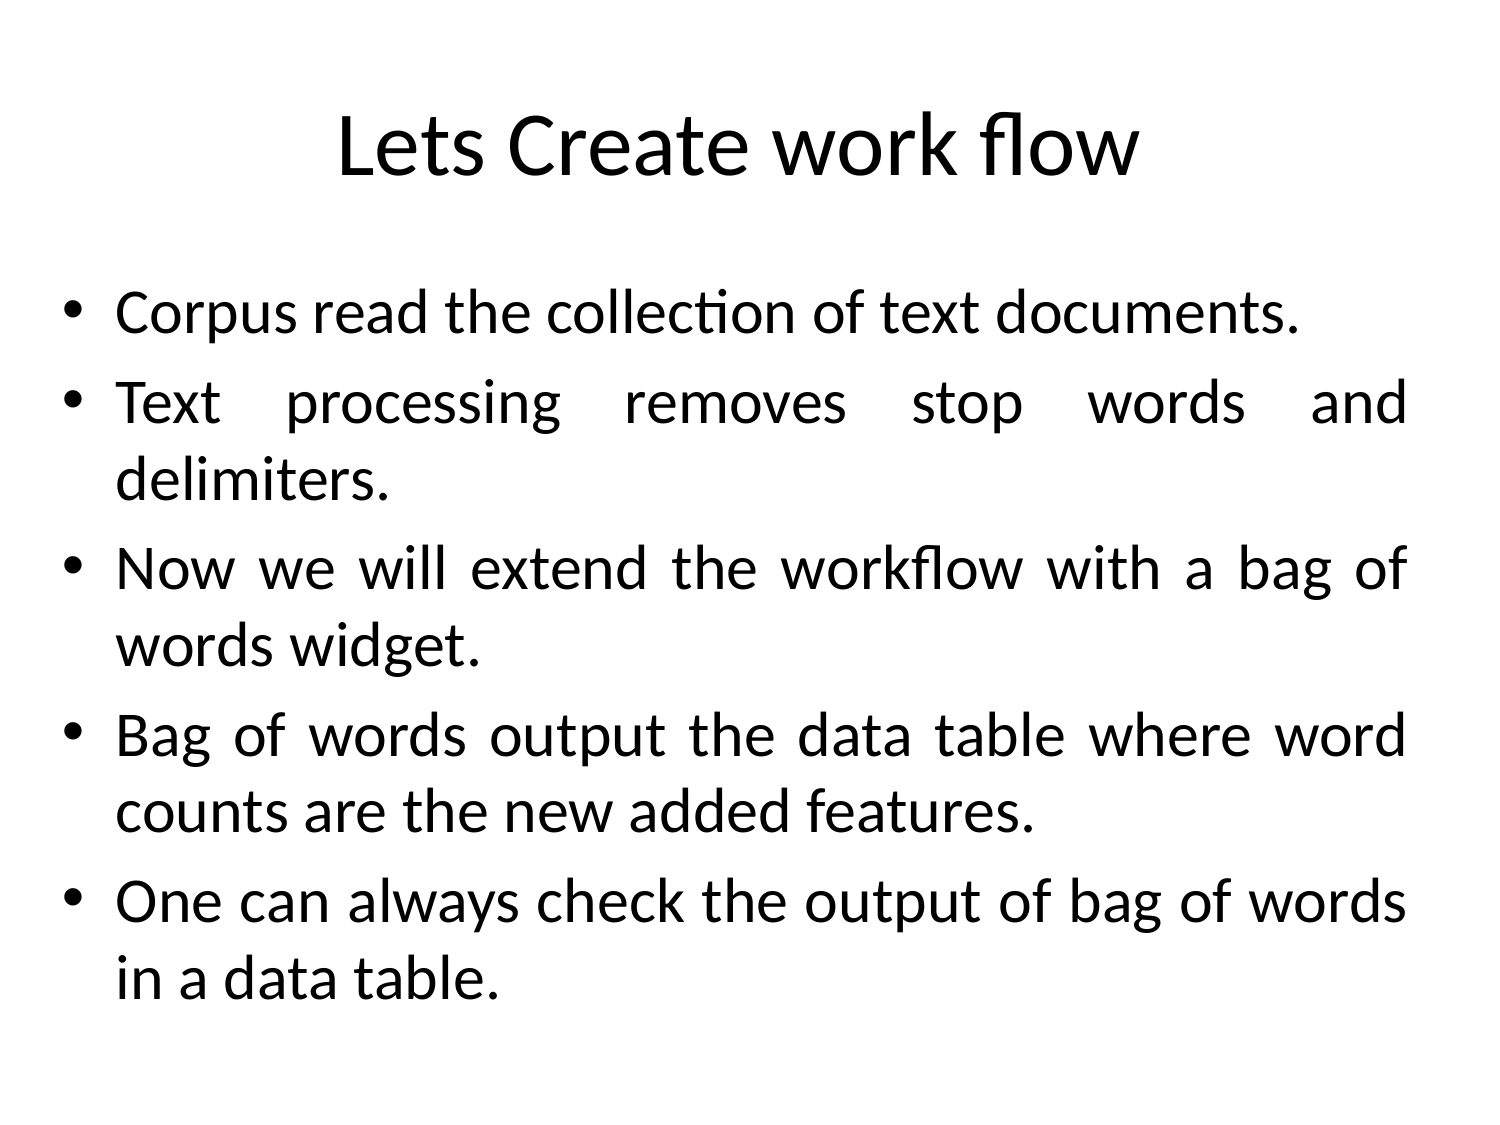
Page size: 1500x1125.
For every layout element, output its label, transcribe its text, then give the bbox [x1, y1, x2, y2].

list Corpus read the collection of text documents. Text processing removes stop words and delimiters. Now we will extend the workflow with a bag of words widget. Bag of words output the data table where word counts are the new added features. One can always check the output of bag of words in a data table. [46, 262, 1425, 1020]
title Lets Create work flow [75, 45, 1425, 233]
